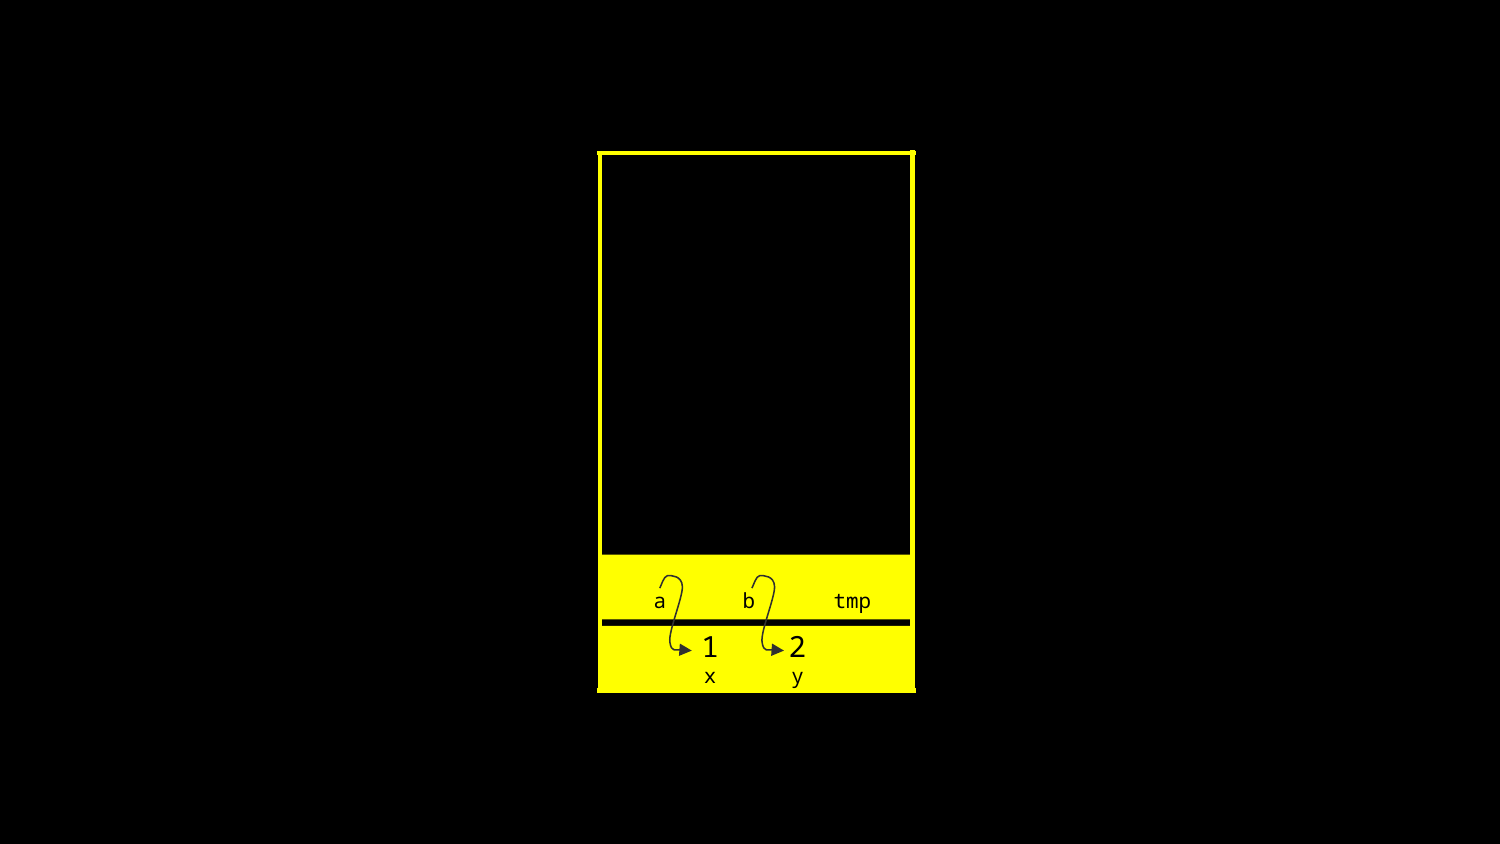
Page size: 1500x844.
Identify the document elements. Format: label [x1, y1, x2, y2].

text_box [596, 149, 916, 693]
